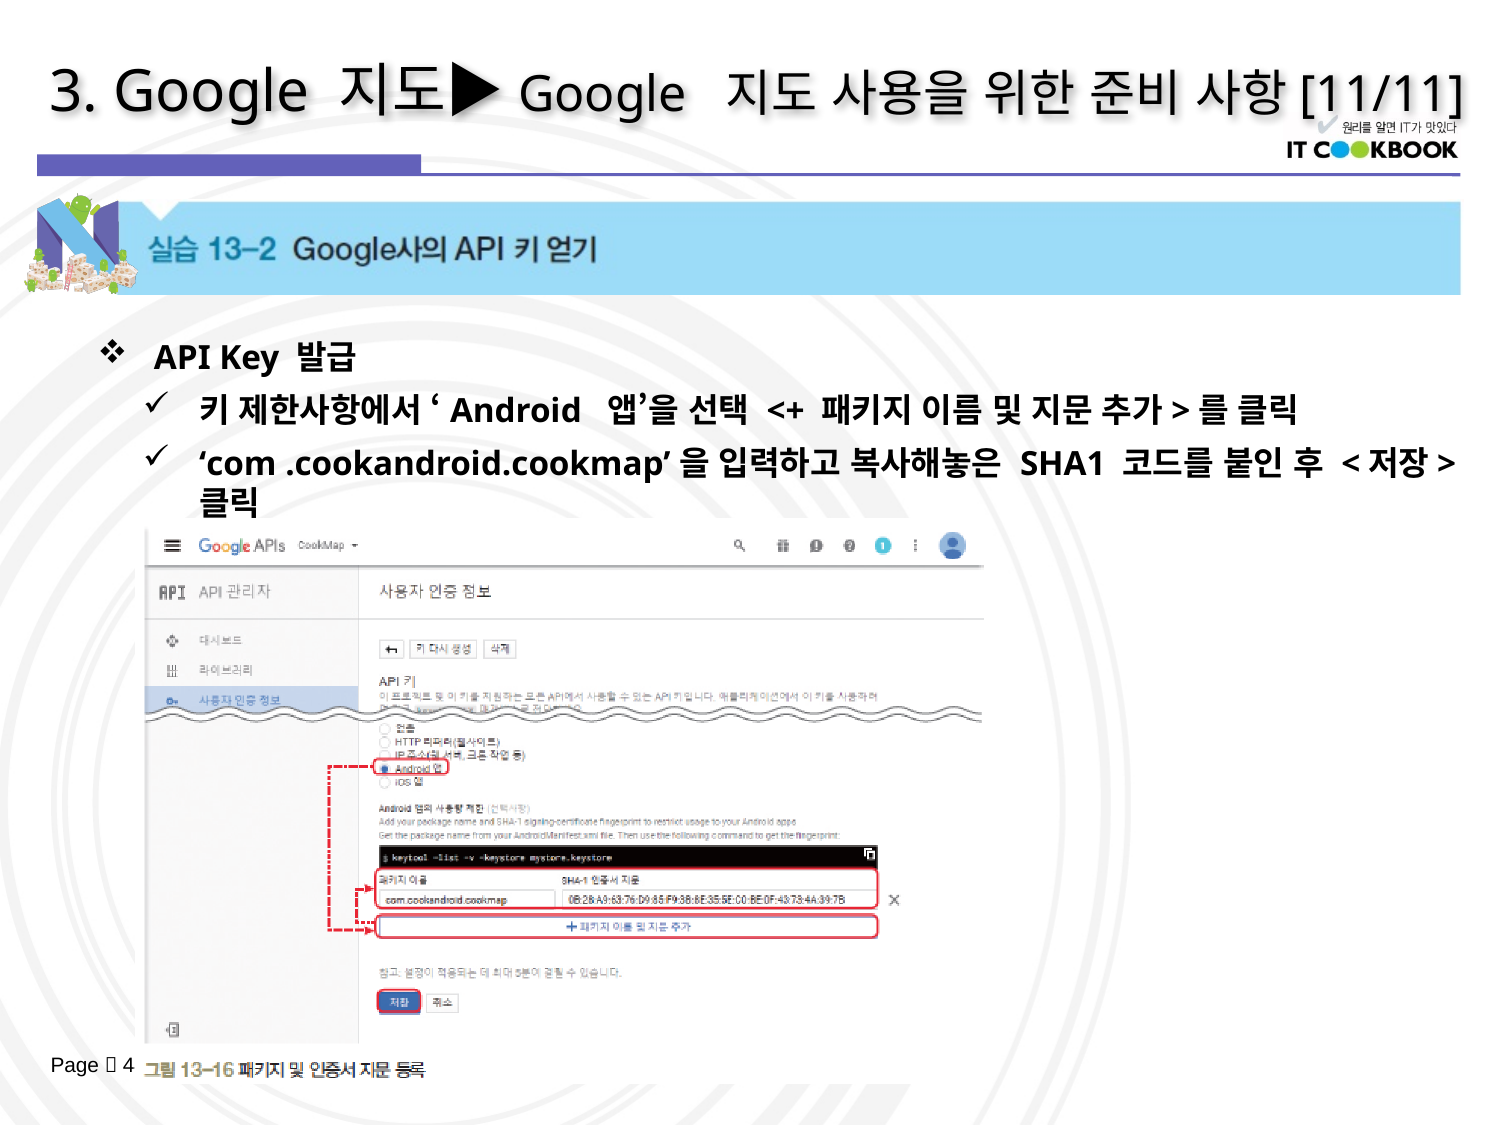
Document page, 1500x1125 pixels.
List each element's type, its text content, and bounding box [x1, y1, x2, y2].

picture [0, 35, 1500, 1125]
title 3. Google 지도▶Google 지도 사용을 위한 준비 사항[11/11] [48, 53, 1500, 161]
list API Key 발급 키 제한사항에서 ‘Android 앱’을 선택 <+ 패키지 이름 및 지문 추가>를 클릭 ‘com .cookandroid.cookmap’을 입력하고 복사해놓은 SHA1 코드를 붙인 후 <저장> 클릭 [54, 335, 1500, 1051]
